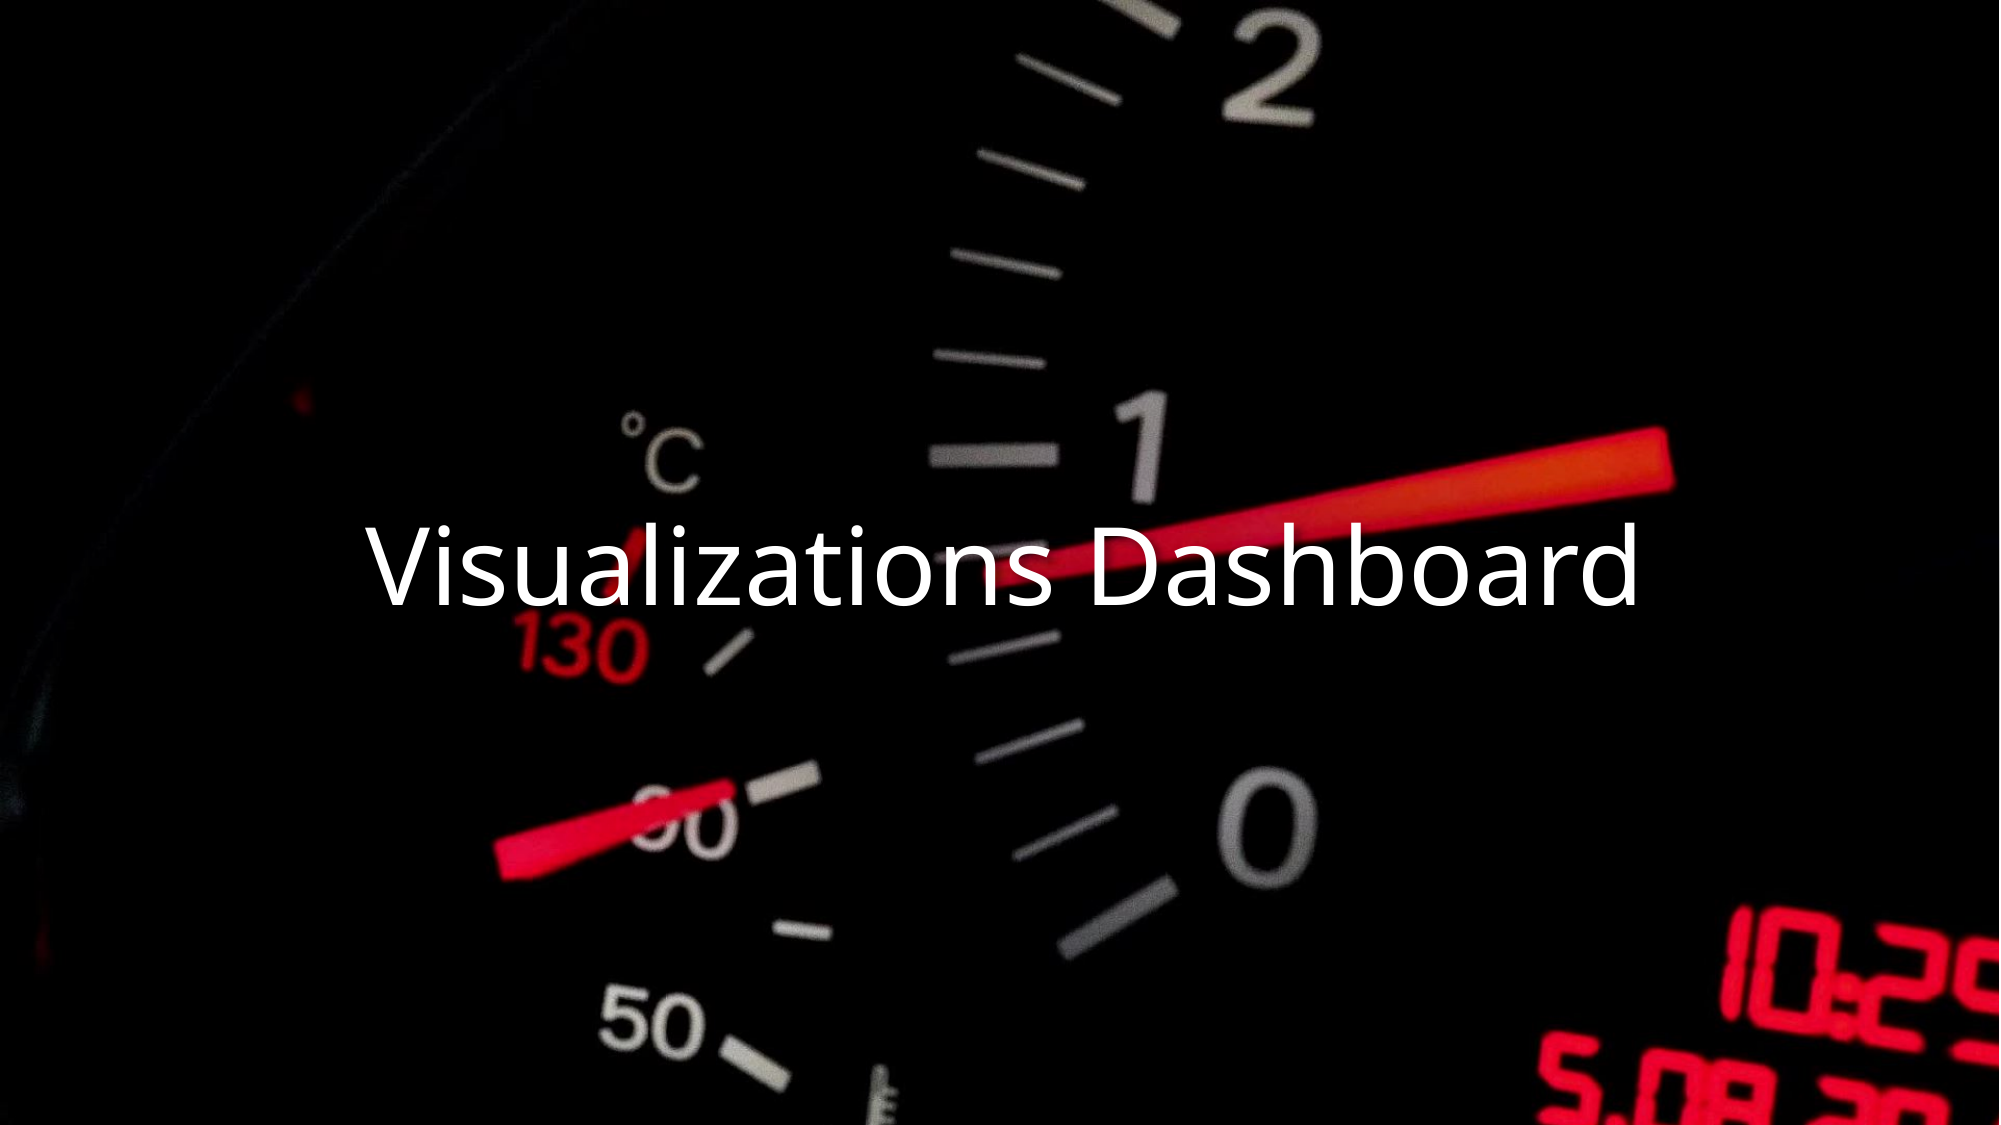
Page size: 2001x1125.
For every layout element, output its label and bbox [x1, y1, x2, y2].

text_box [0, 0, 2000, 1125]
